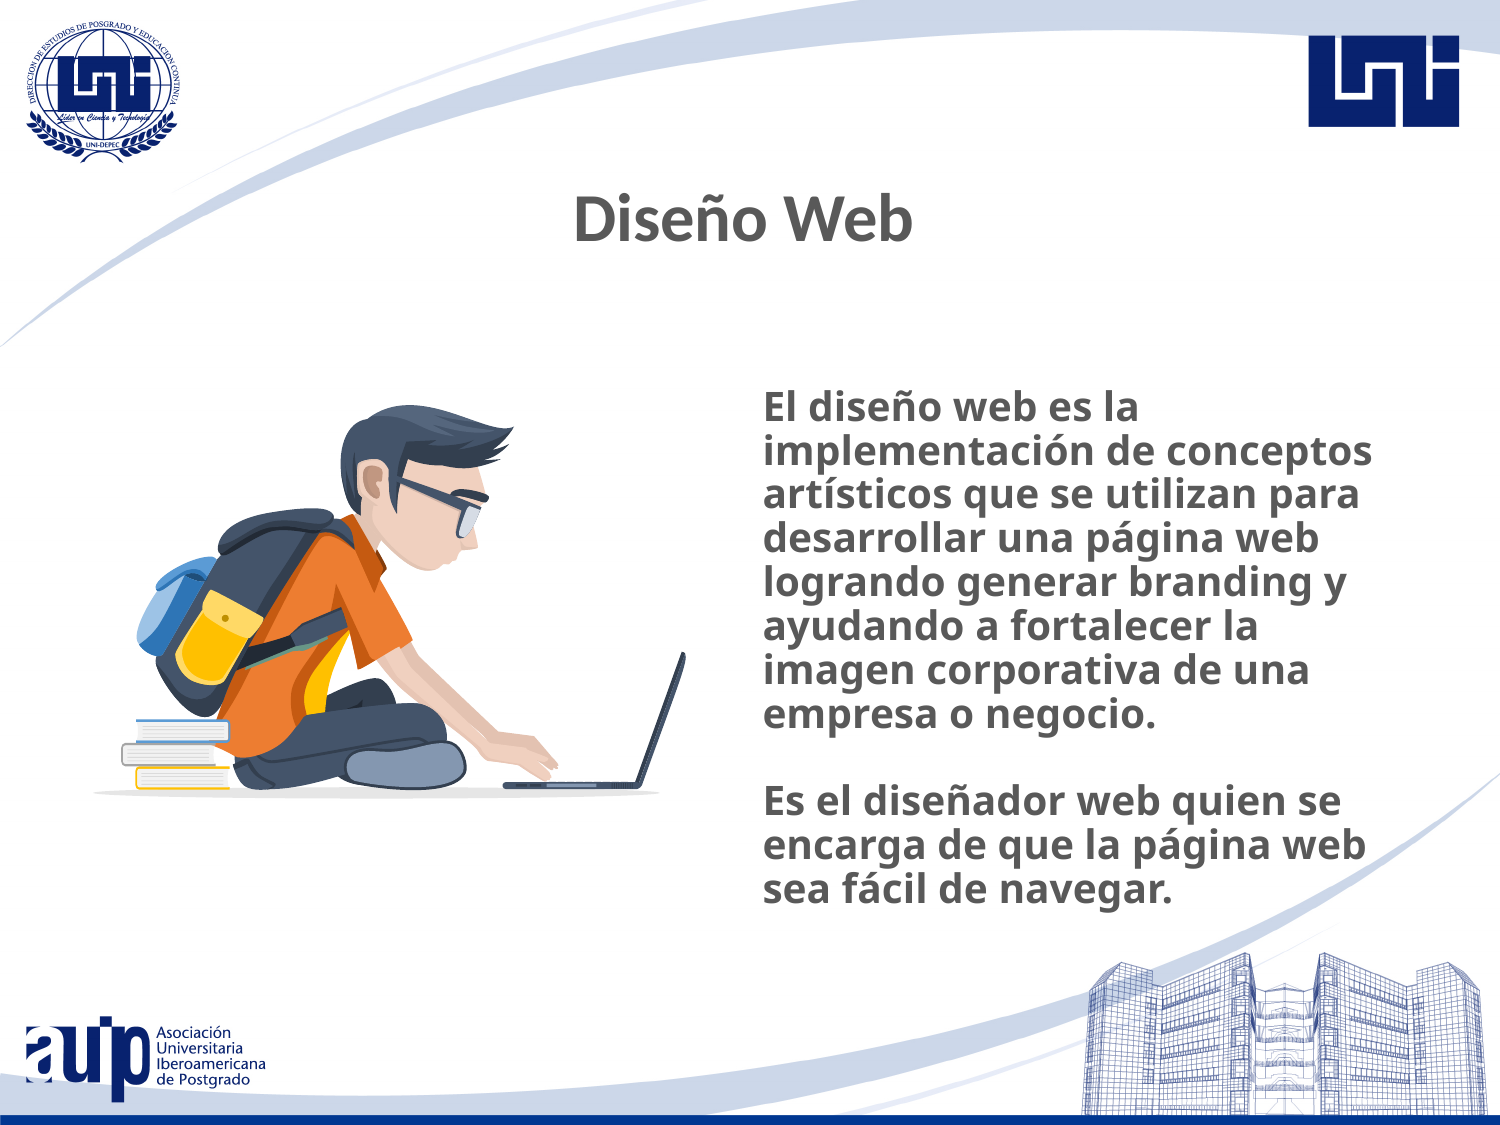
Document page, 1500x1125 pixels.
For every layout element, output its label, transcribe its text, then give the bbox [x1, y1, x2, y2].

text_box El diseño web es la implementación de conceptos artísticos que se utilizan para desarrollar una página web logrando generar branding y ayudando a fortalecer la imagen corporativa de una empresa o negocio. Es el diseñador web quien se encarga de que la página web sea fácil de navegar. [747, 378, 1430, 882]
text_box Diseño Web [58, 175, 1430, 257]
picture [0, 0, 1500, 1125]
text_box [93, 378, 690, 801]
